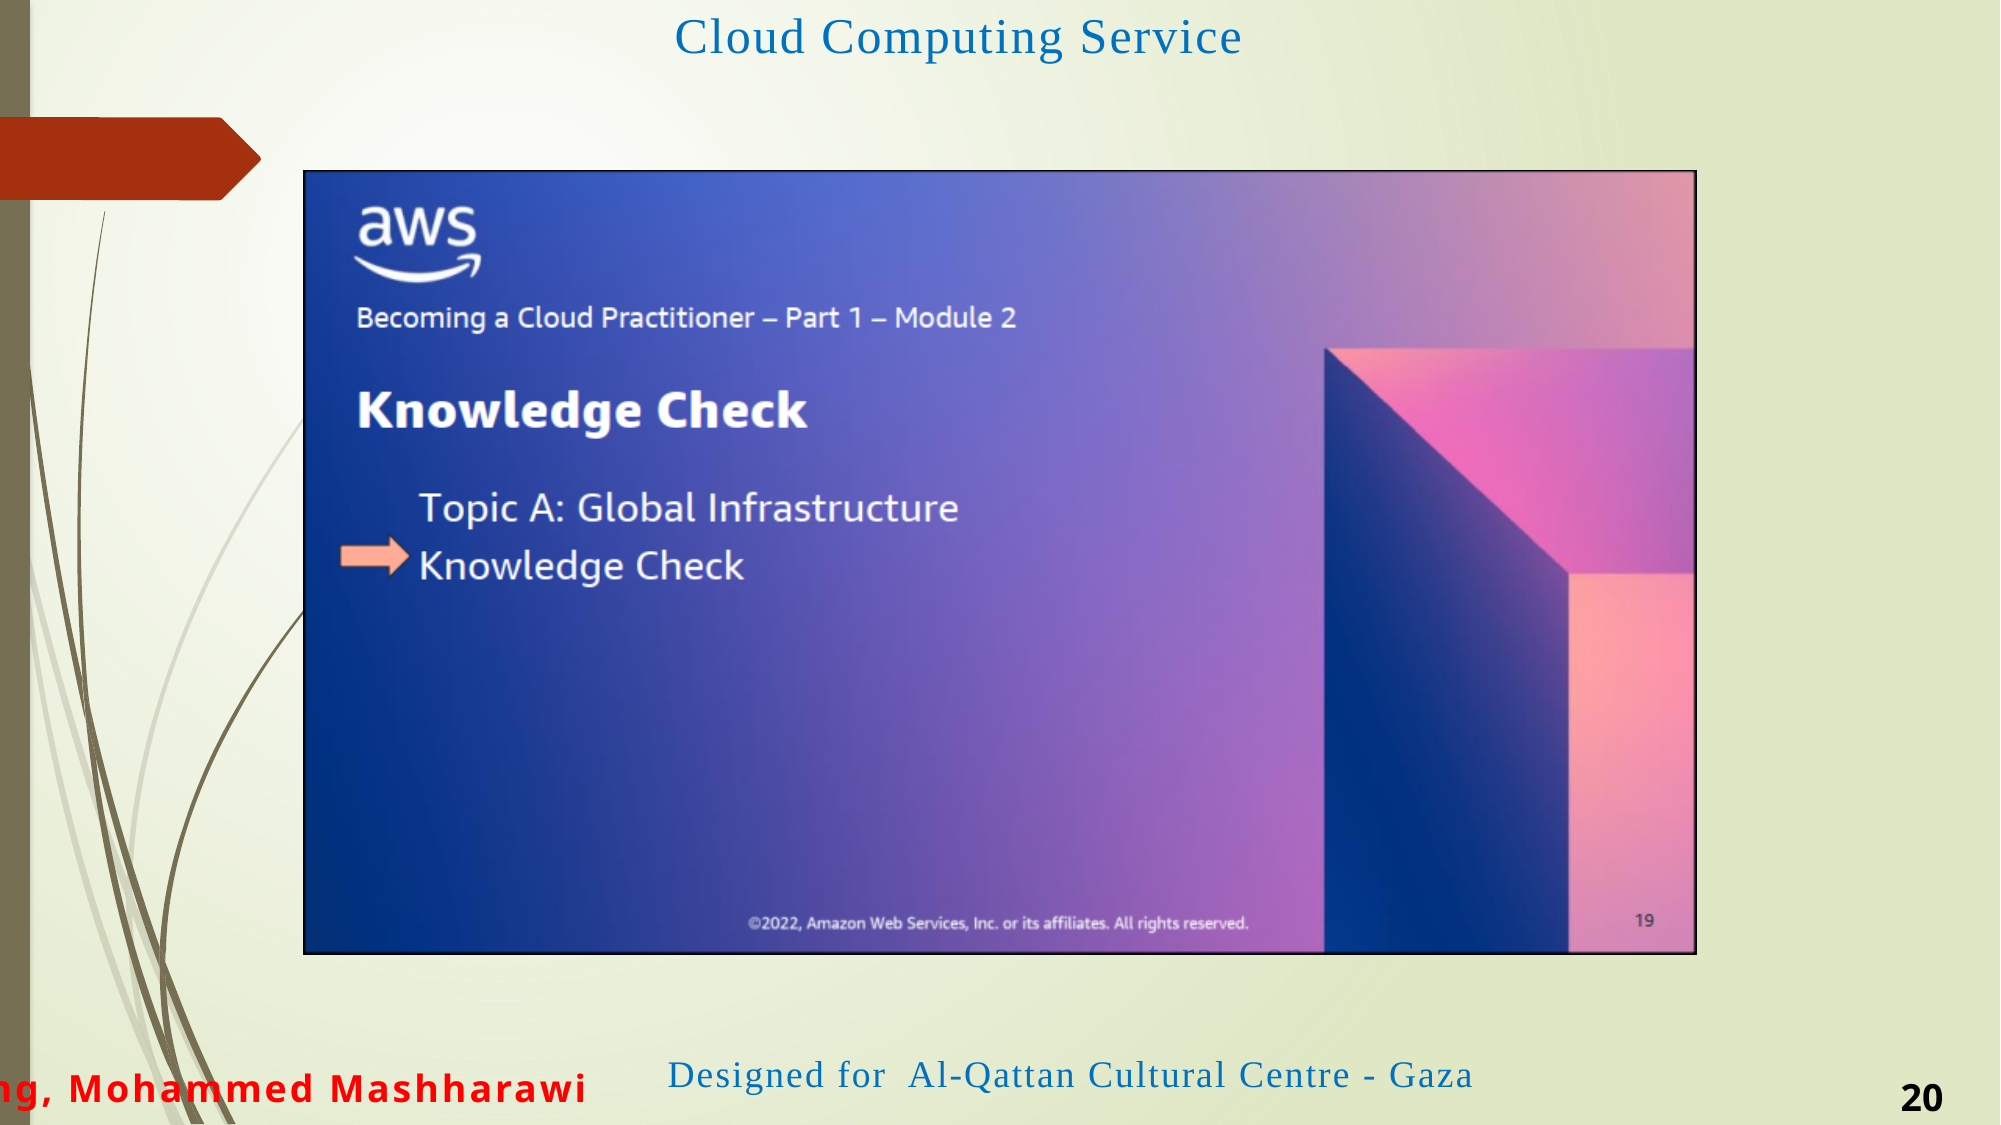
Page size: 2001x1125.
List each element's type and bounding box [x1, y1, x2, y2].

picture [302, 169, 1698, 955]
